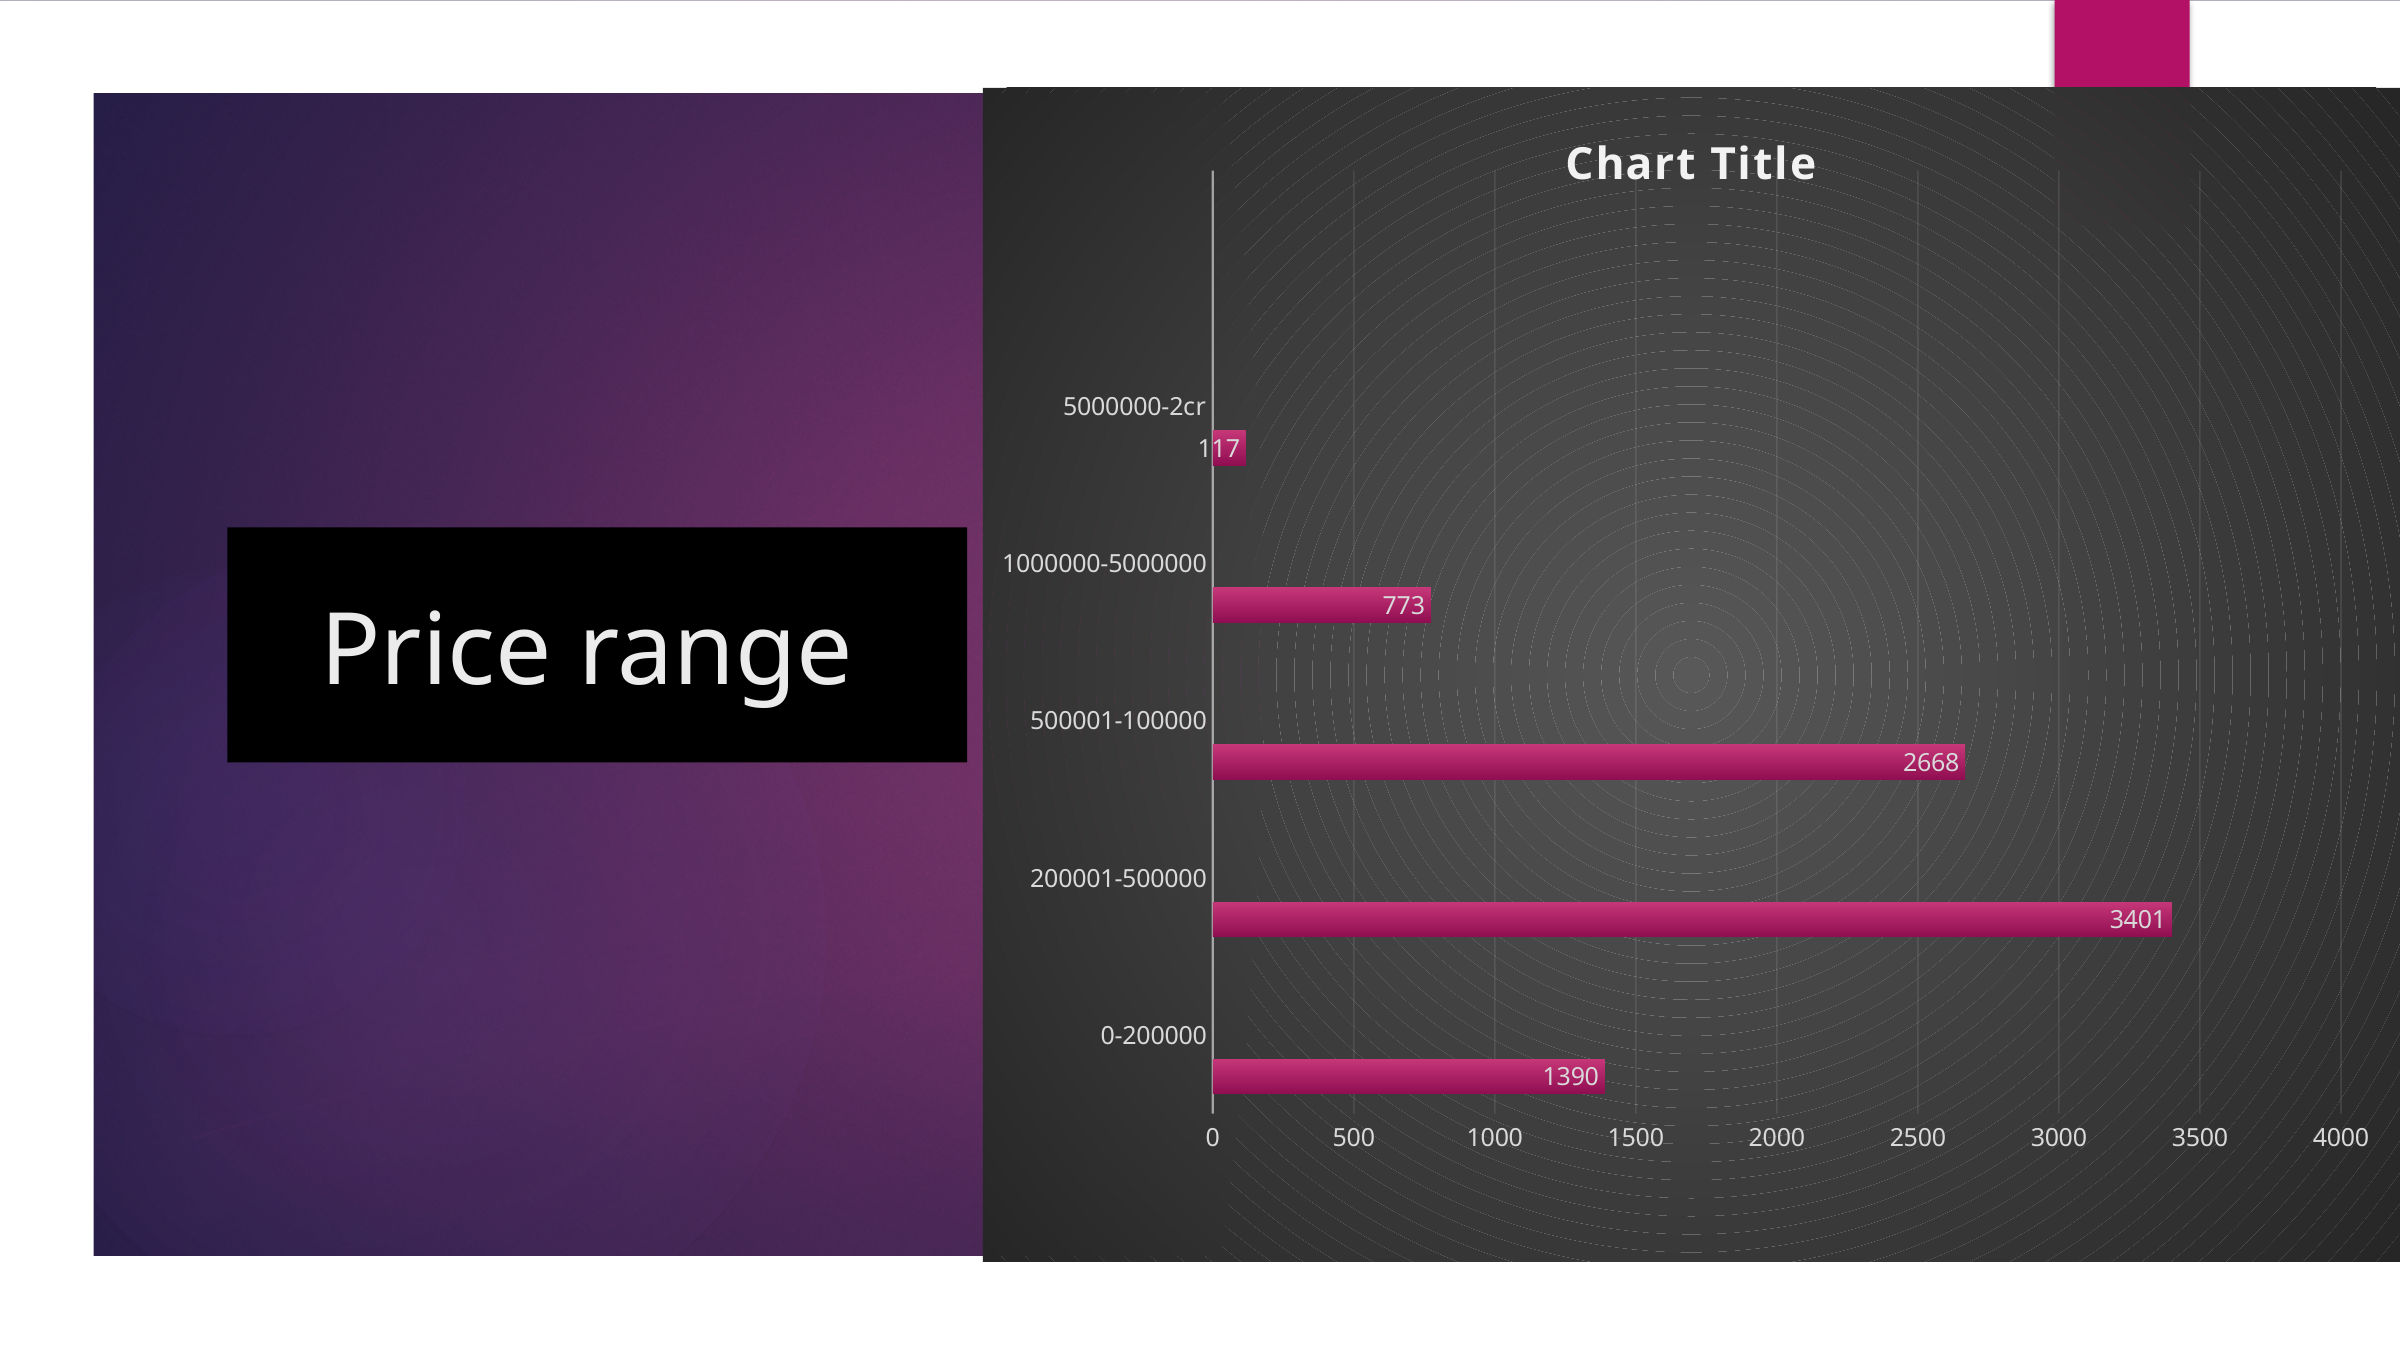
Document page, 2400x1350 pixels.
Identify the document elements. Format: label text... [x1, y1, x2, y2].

title Price range [227, 527, 968, 763]
chart [982, 87, 2400, 1263]
